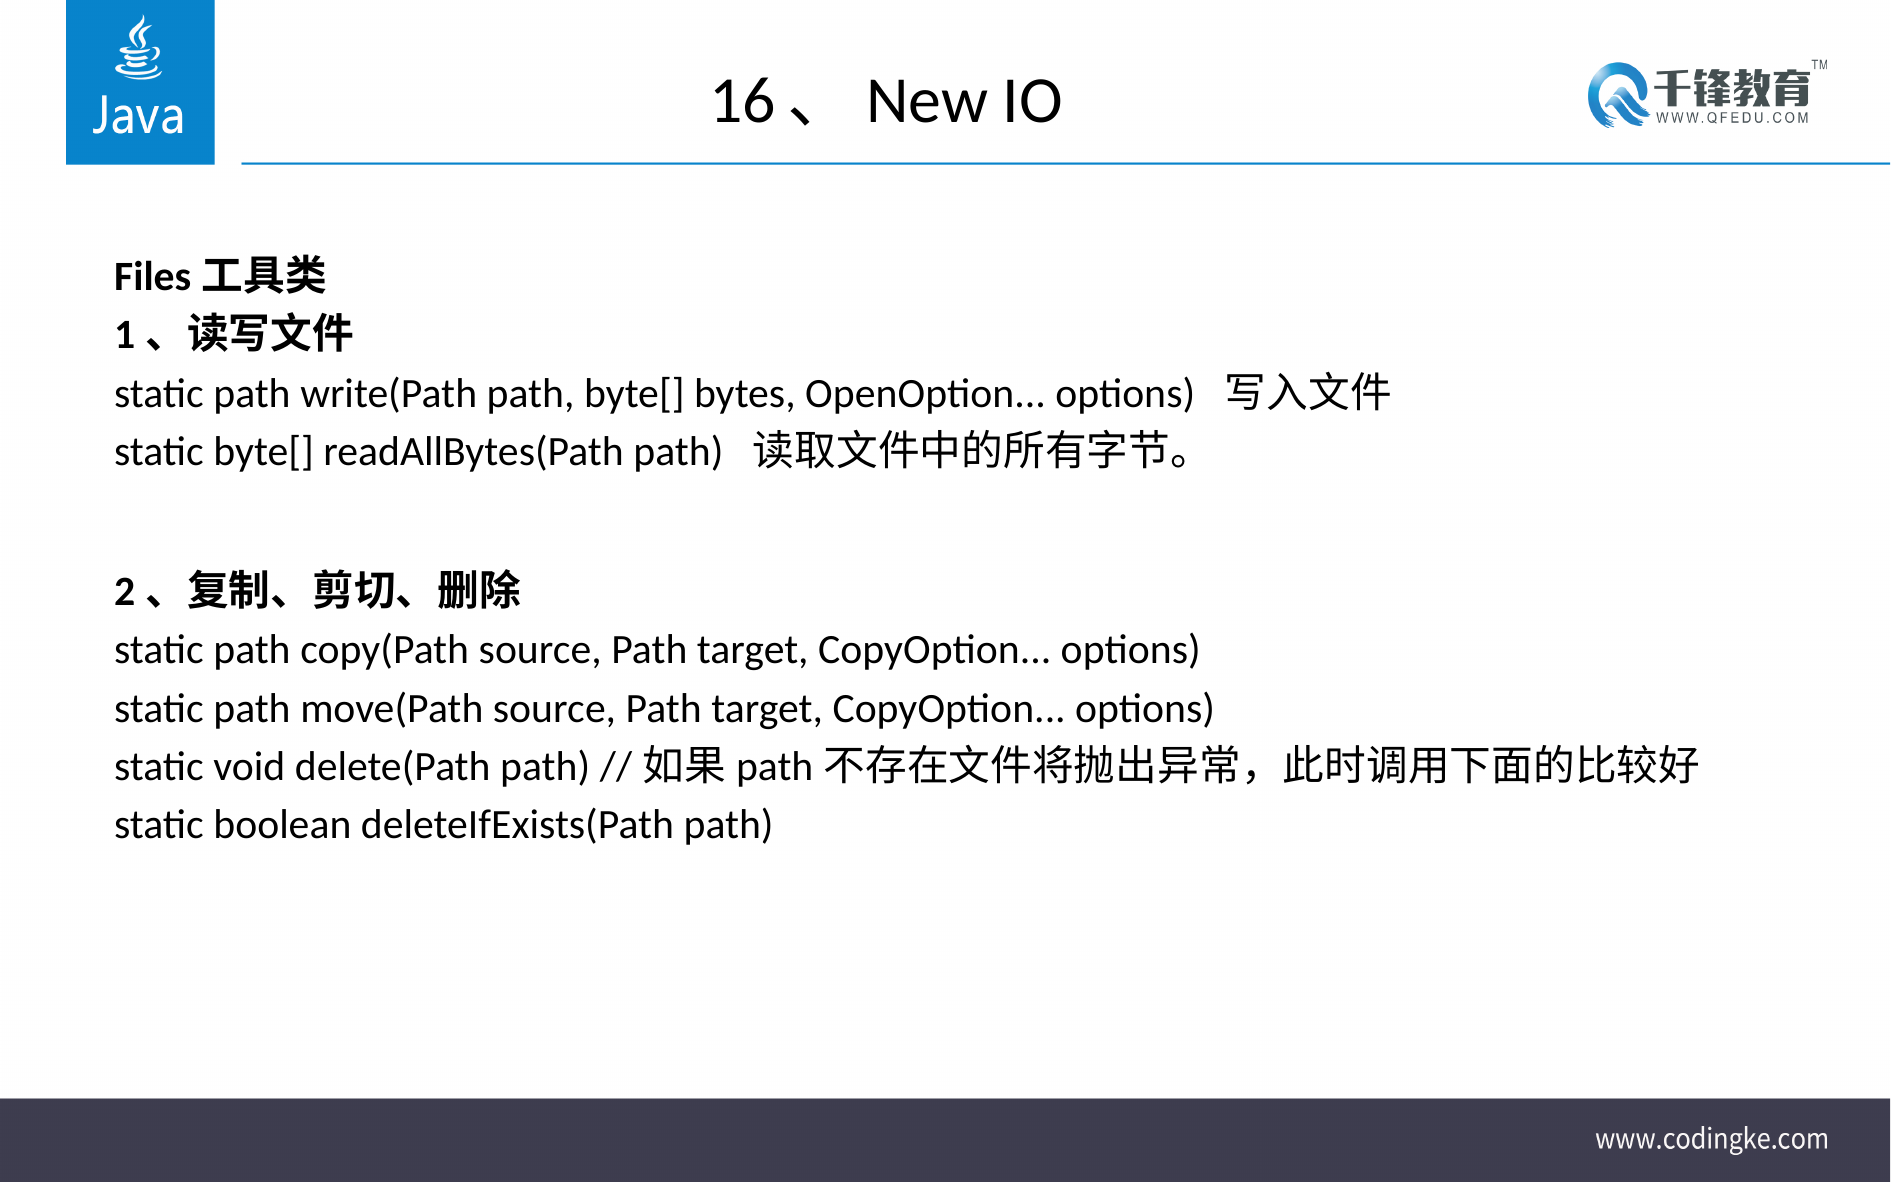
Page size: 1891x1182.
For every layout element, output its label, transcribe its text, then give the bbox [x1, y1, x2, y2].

picture [0, 0, 1891, 1182]
list Files工具类 1、读写文件 static path write(Path path, byte[] bytes, OpenOption... options) 写入文件 static byte[] readAllBytes(Path path) 读取文件中的所有字节。 2、复制、剪切、删除 static path copy(Path source, Path target, CopyOption... options) static path move(Path source, Path target, CopyOption... options) static void delete(Path path) //如果path不存在文件将抛出异常，此时调用下面的比较好 static boolean deleteIfExists(Path path) [94, 239, 1796, 1036]
title 16、New IO [236, 47, 1536, 147]
